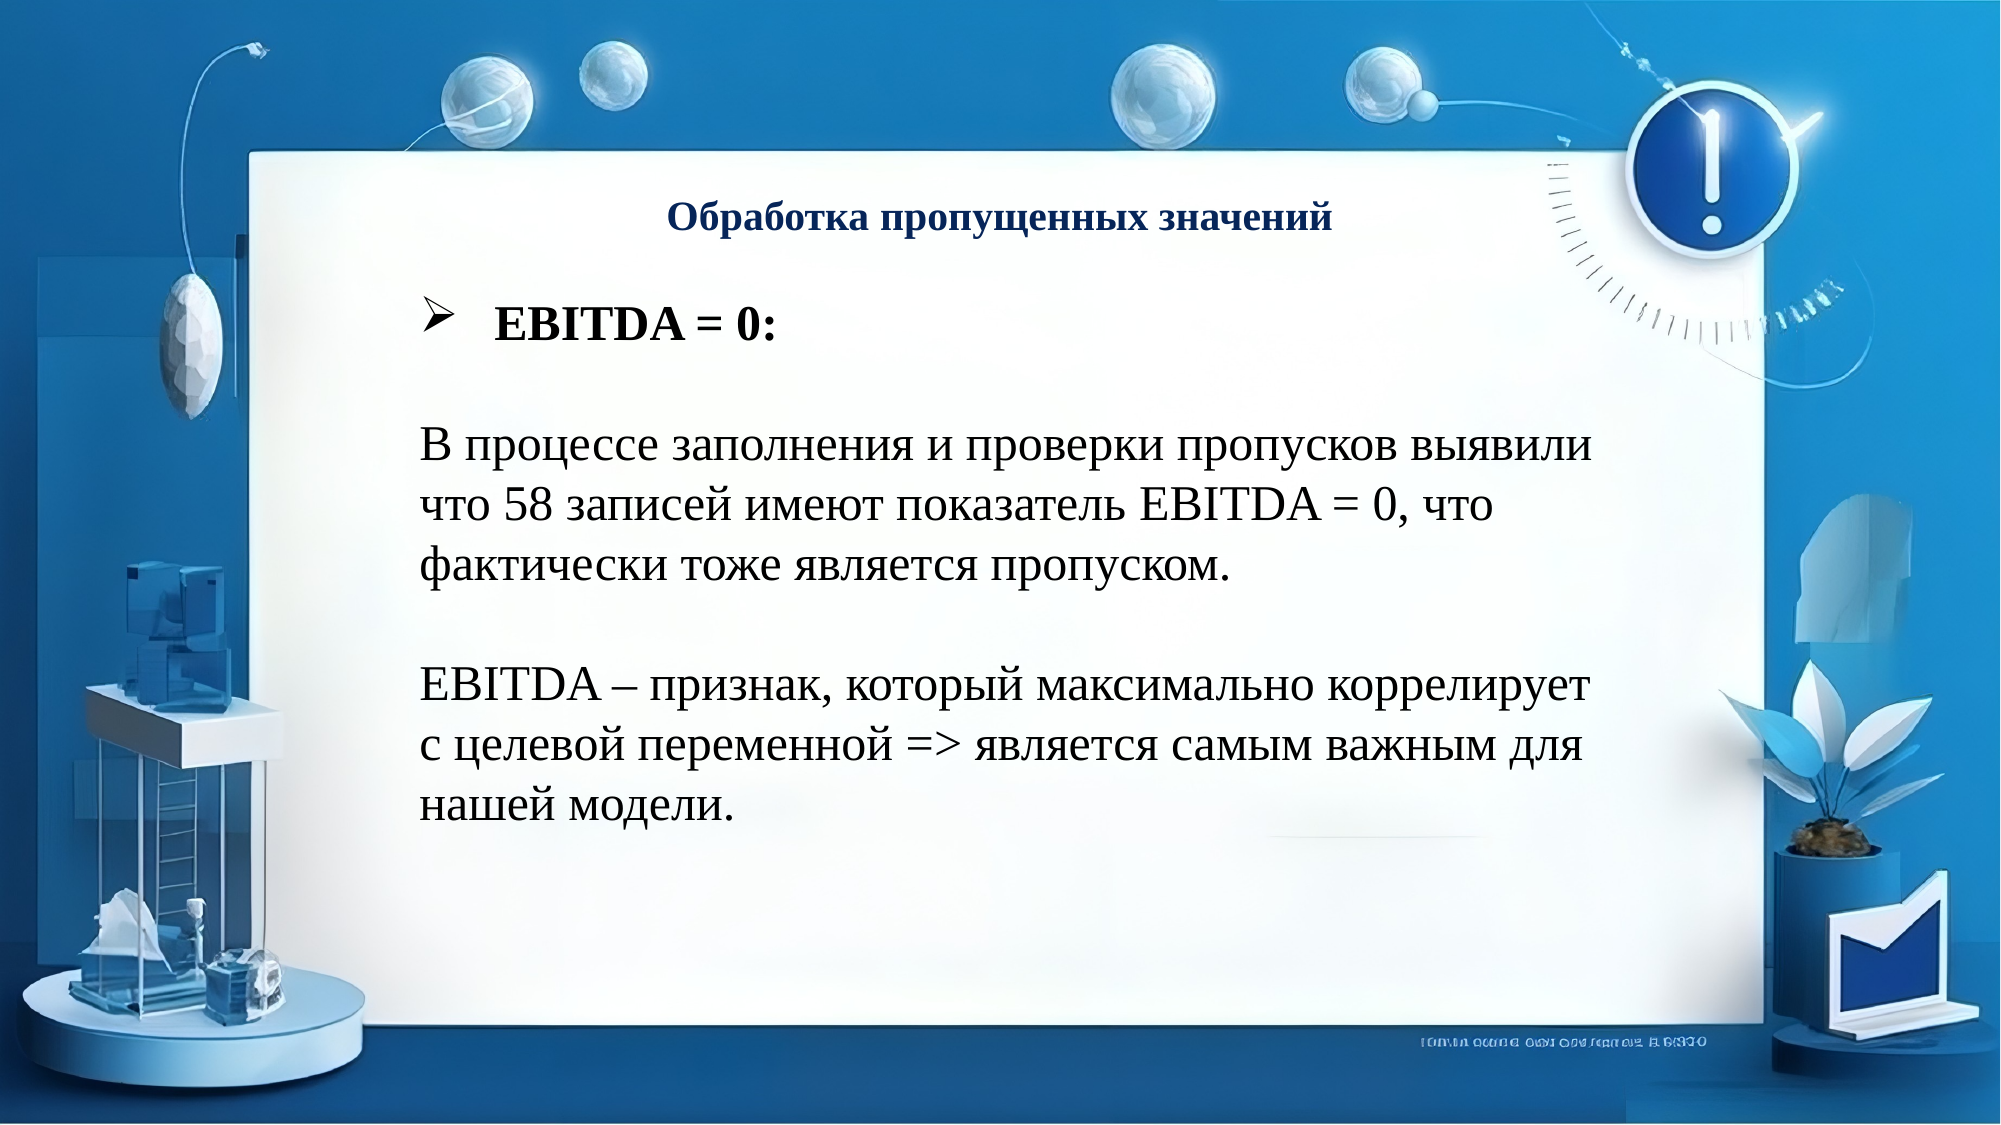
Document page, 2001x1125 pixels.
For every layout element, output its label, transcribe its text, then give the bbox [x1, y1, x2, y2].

picture [0, 0, 2001, 1125]
text_box EBITDA = 0: В процессе заполнения и проверки пропусков выявили что 58 записей имеют показатель EBITDA = 0, что фактически тоже является пропуском. EBITDA – признак, который максимально коррелирует с целевой переменной => является самым важным для нашей модели. [404, 283, 1627, 899]
text_box Обработка пропущенных значений [651, 181, 1349, 246]
